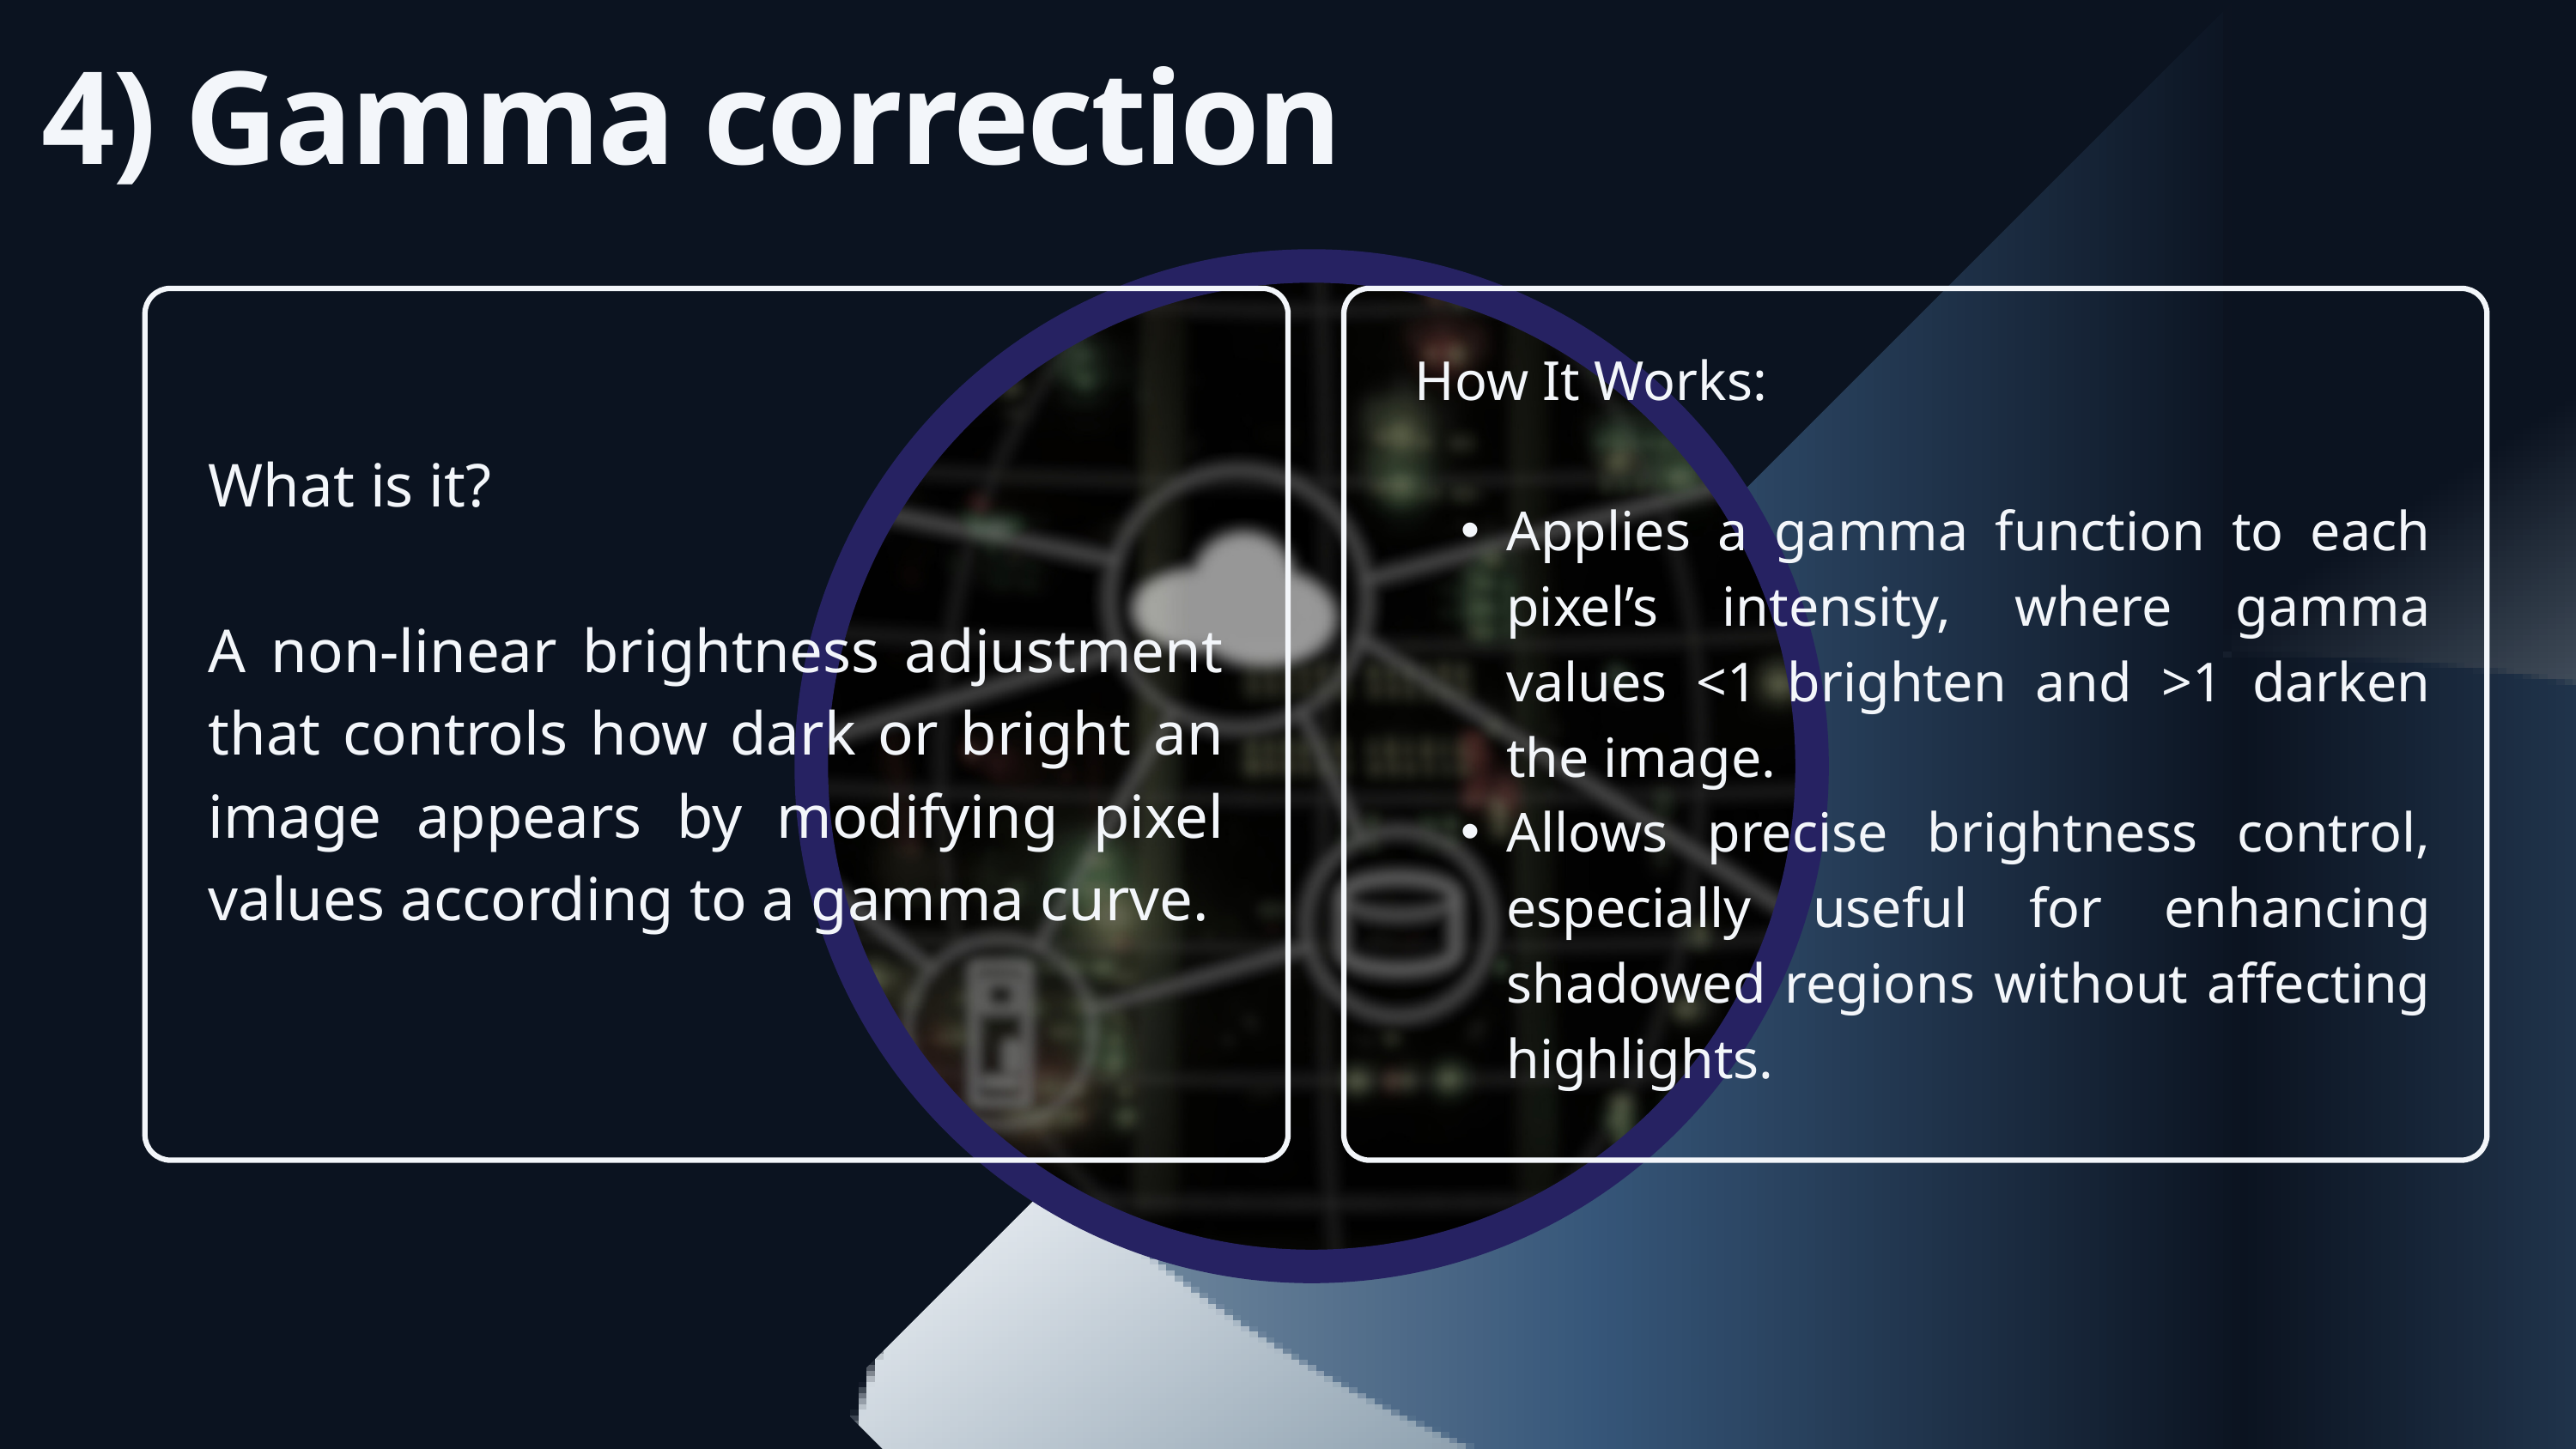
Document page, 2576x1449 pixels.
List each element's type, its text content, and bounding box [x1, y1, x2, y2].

text_box 4) Gamma correction [41, 63, 2535, 191]
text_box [811, 265, 1813, 1267]
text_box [1343, 288, 2488, 1161]
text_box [144, 288, 1289, 1161]
text_box [834, 0, 2576, 1449]
